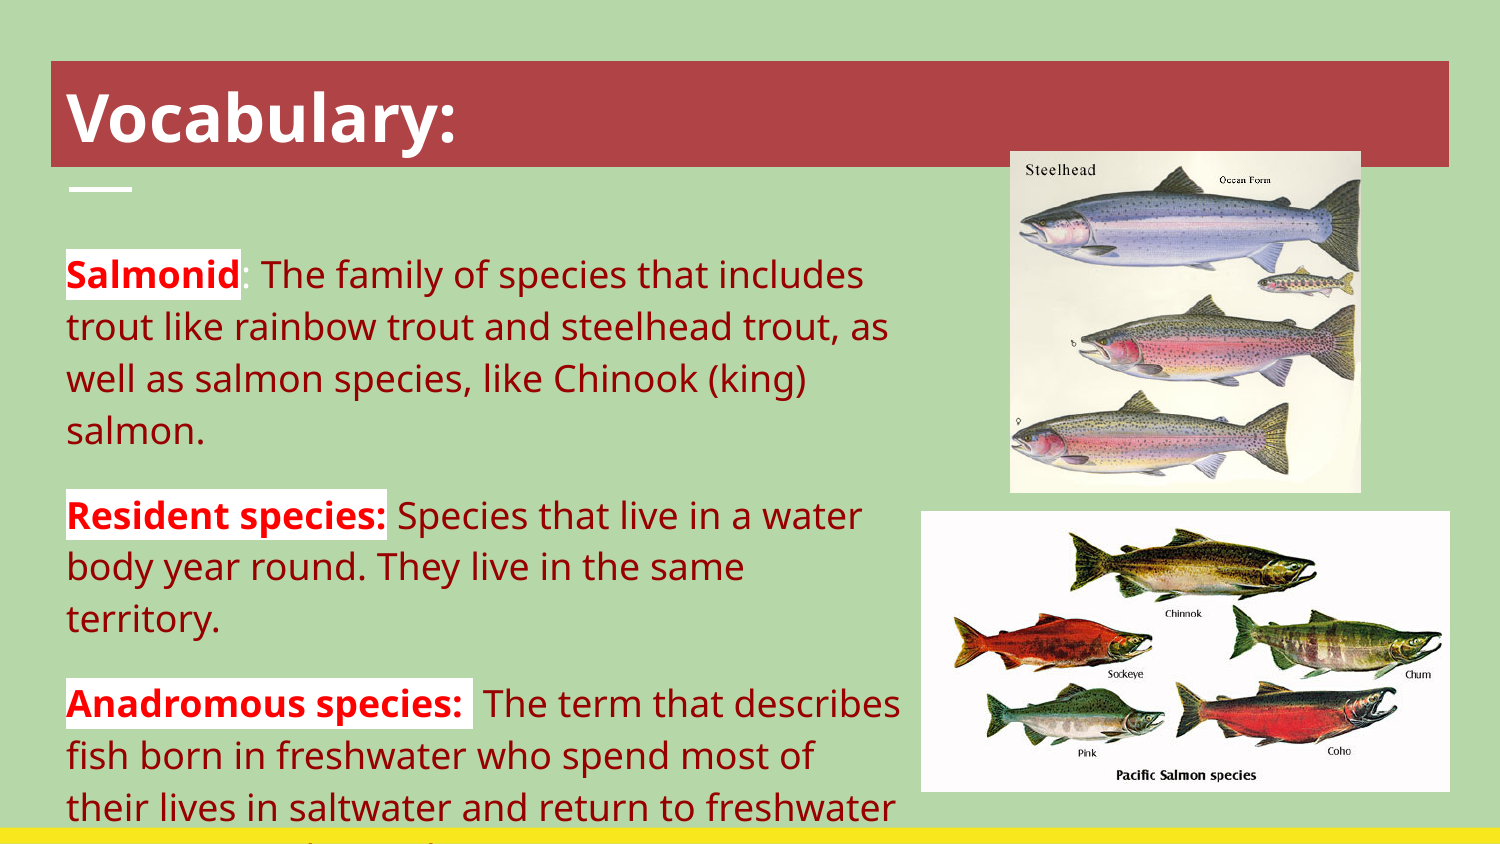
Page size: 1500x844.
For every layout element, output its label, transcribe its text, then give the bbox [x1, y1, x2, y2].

title Vocabulary: [51, 61, 1449, 167]
picture [920, 511, 1450, 792]
list Salmonid: The family of species that includes trout like rainbow trout and steelhead trout, as well as salmon species, like Chinook (king) salmon. Resident species: Species that live in a water body year round. They live in the same territory. Anadromous species: The term that describes fish born in freshwater who spend most of their lives in saltwater and return to freshwater to spawn, such as salmon [51, 229, 920, 747]
picture [1010, 150, 1361, 493]
